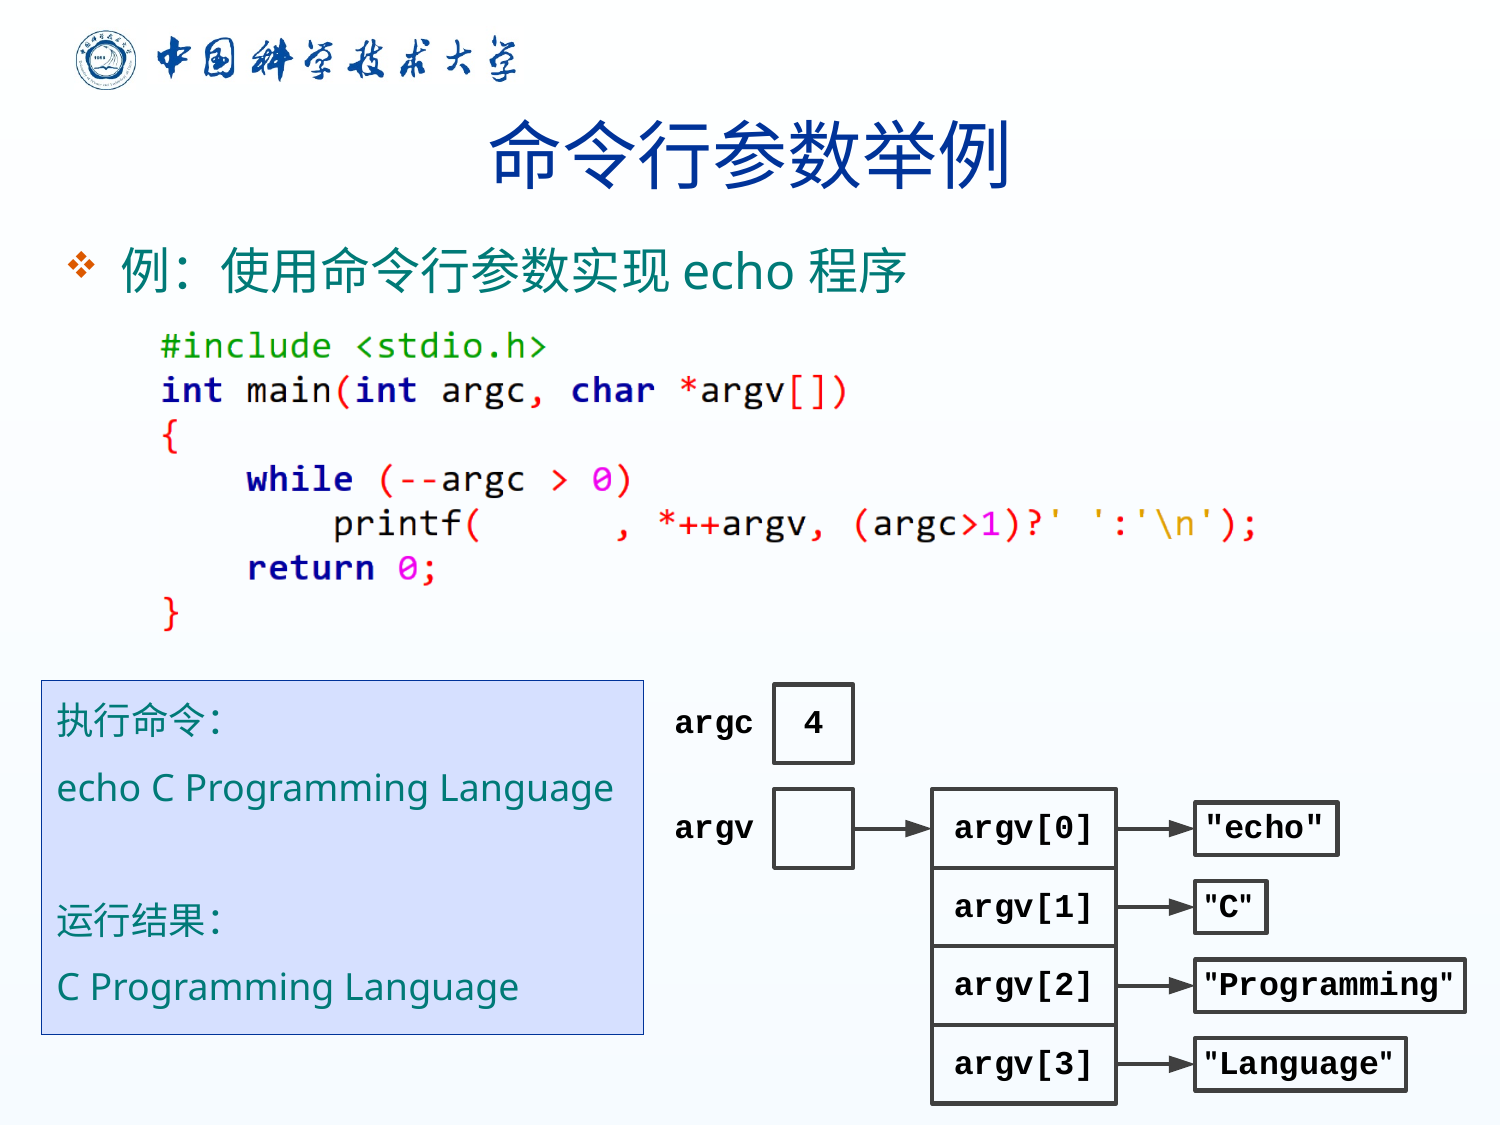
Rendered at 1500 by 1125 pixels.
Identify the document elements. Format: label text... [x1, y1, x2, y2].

picture [147, 26, 524, 84]
list 例：使用命令行参数实现echo程序 [49, 219, 1451, 338]
picture [655, 680, 1471, 1106]
picture [74, 27, 136, 90]
picture [159, 326, 1267, 646]
text_box 执行命令： echo C Programming Language 运行结果： C Programming Language [41, 680, 644, 1035]
title 命令行参数举例 [49, 99, 1451, 209]
